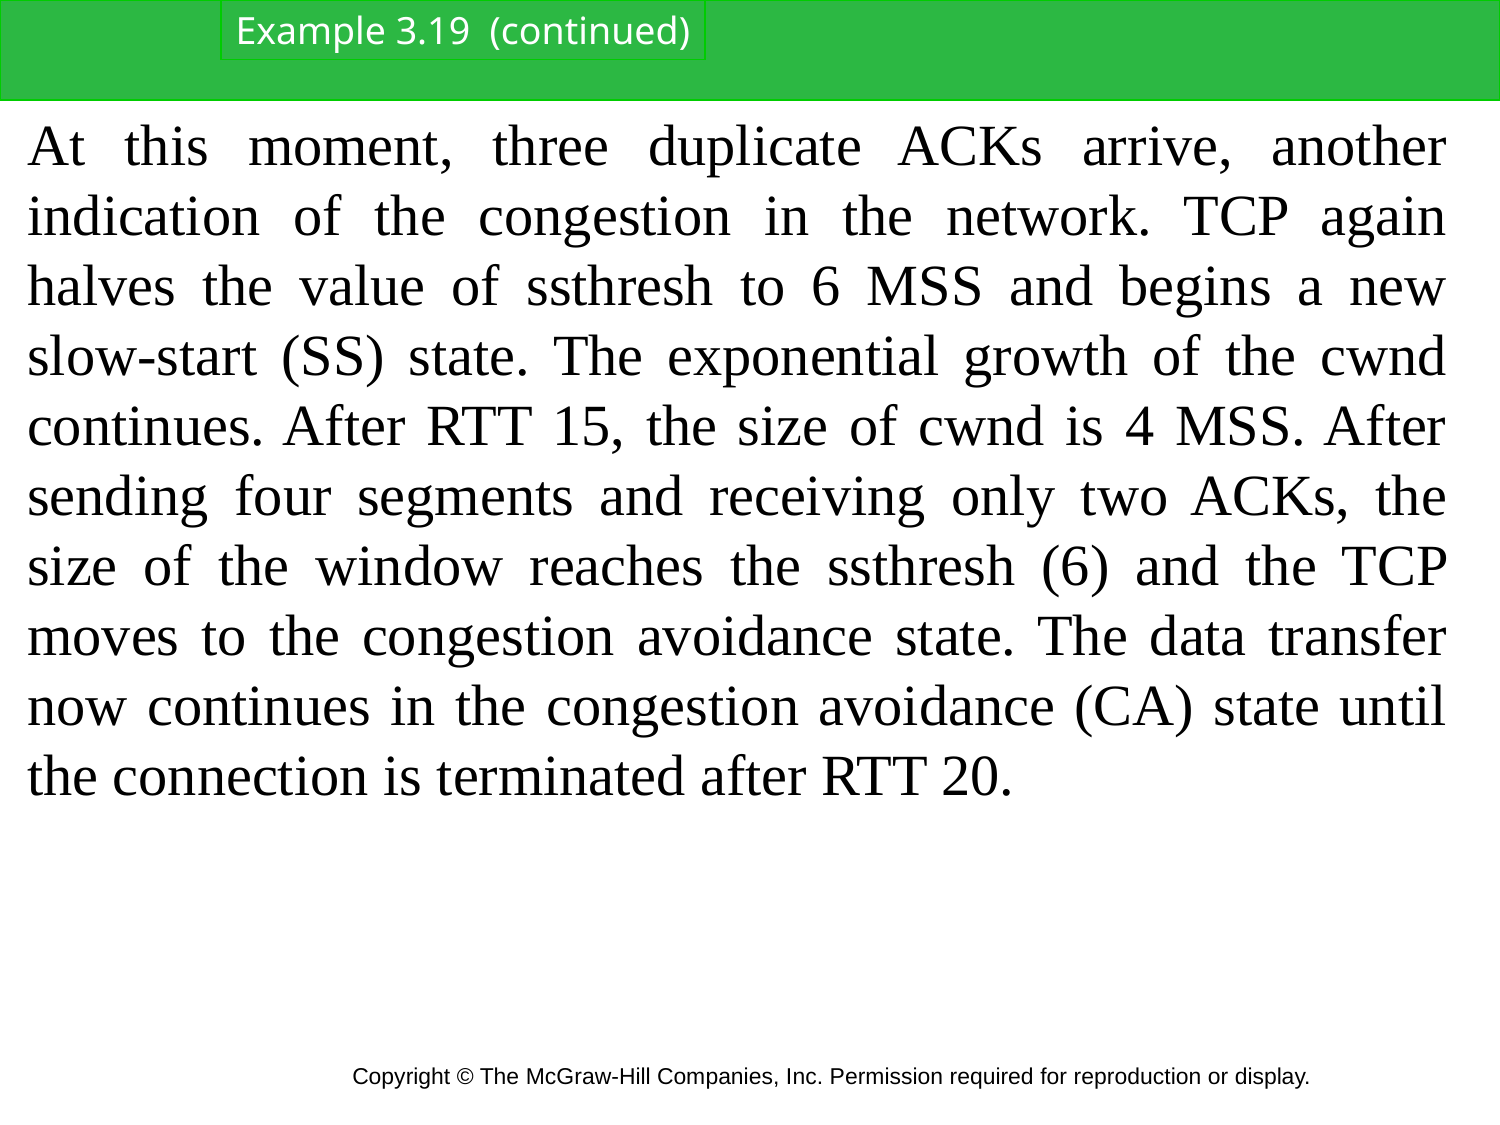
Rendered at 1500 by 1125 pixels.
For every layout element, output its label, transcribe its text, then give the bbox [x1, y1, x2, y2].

text_box At this moment, three duplicate ACKs arrive, another indication of the congestion in the network. TCP again halves the value of ssthresh to 6 MSS and begins a new slow-start (SS) state. The exponential growth of the cwnd continues. After RTT 15, the size of cwnd is 4 MSS. After sending four segments and receiving only two ACKs, the size of the window reaches the ssthresh (6) and the TCP moves to the congestion avoidance state. The data transfer now continues in the congestion avoidance (CA) state until the connection is terminated after RTT 20. [12, 109, 1463, 815]
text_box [0, 0, 1500, 101]
